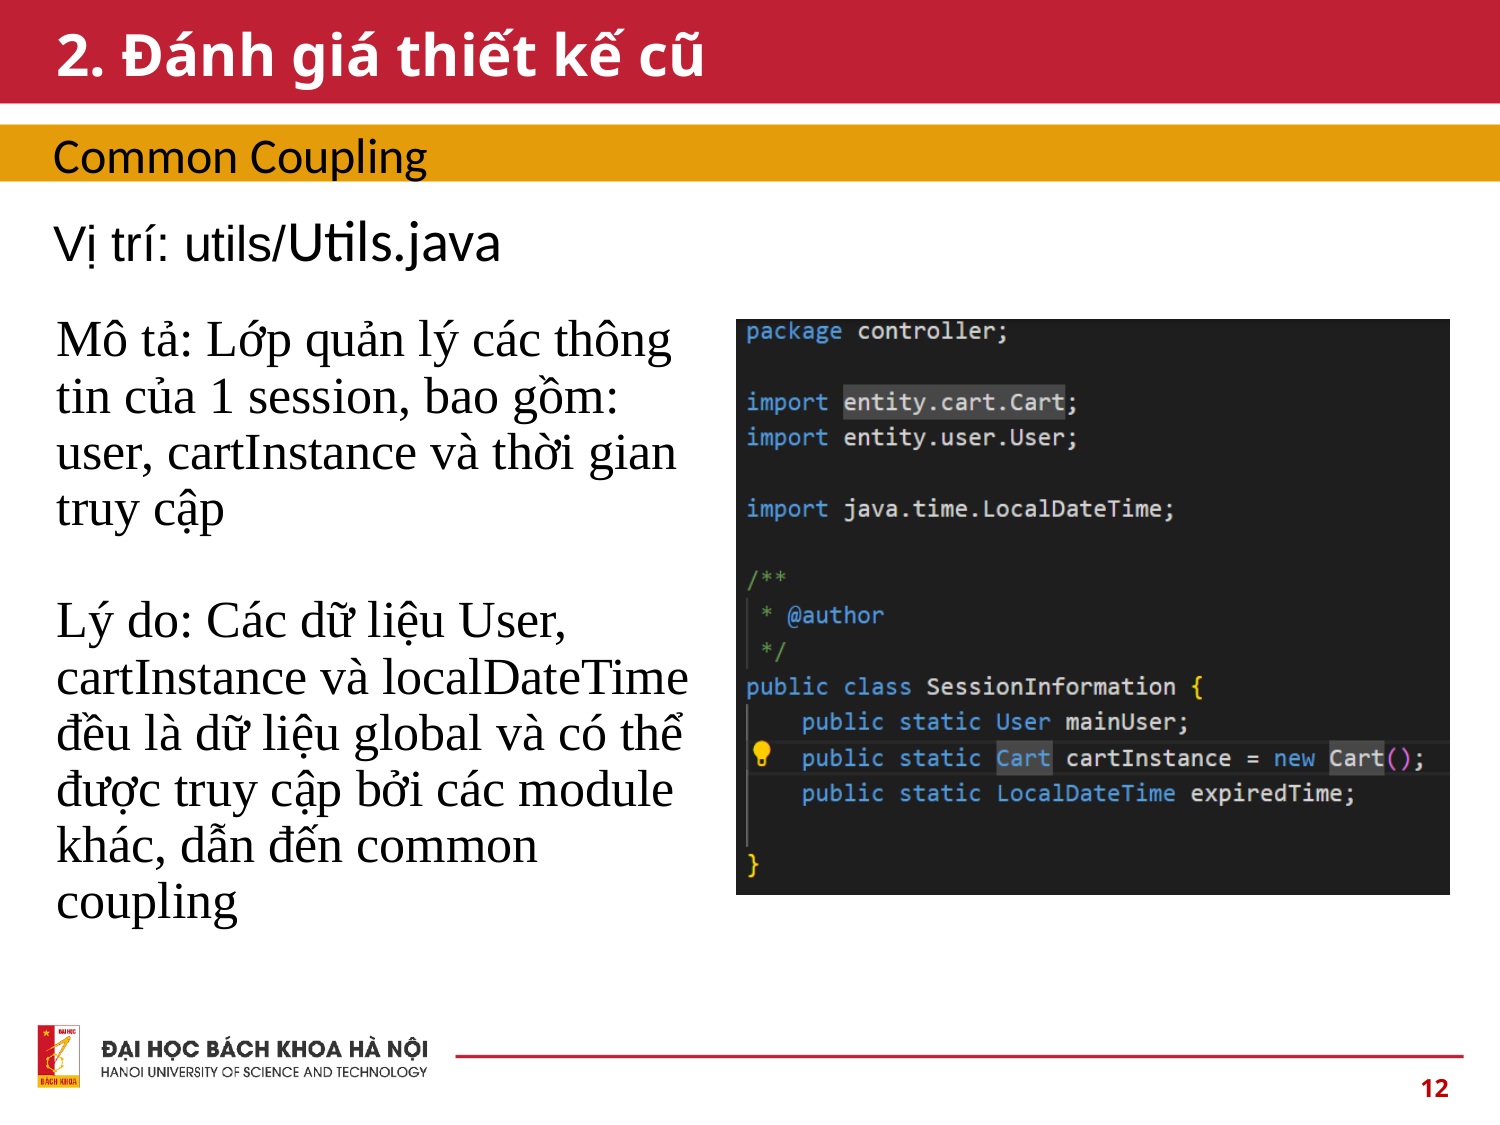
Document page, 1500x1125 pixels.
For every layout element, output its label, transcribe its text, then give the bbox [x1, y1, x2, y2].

picture [0, 0, 1500, 1125]
text_box Vị trí: utils/Utils.java [38, 203, 1459, 346]
title 2. Đánh giá thiết kế cũ [41, 18, 1459, 91]
slide_number ‹#› [1126, 1065, 1464, 1125]
text_box Common Coupling [38, 116, 606, 192]
text_box Mô tả: Lớp quản lý các thông tin của 1 session, bao gồm: user, cartInstance và thời gian truy cập Lý do: Các dữ liệu User, cartInstance và localDateTime đều là dữ liệu global và có thể được truy cập bởi các module khác, dẫn đến common coupling [41, 304, 710, 954]
